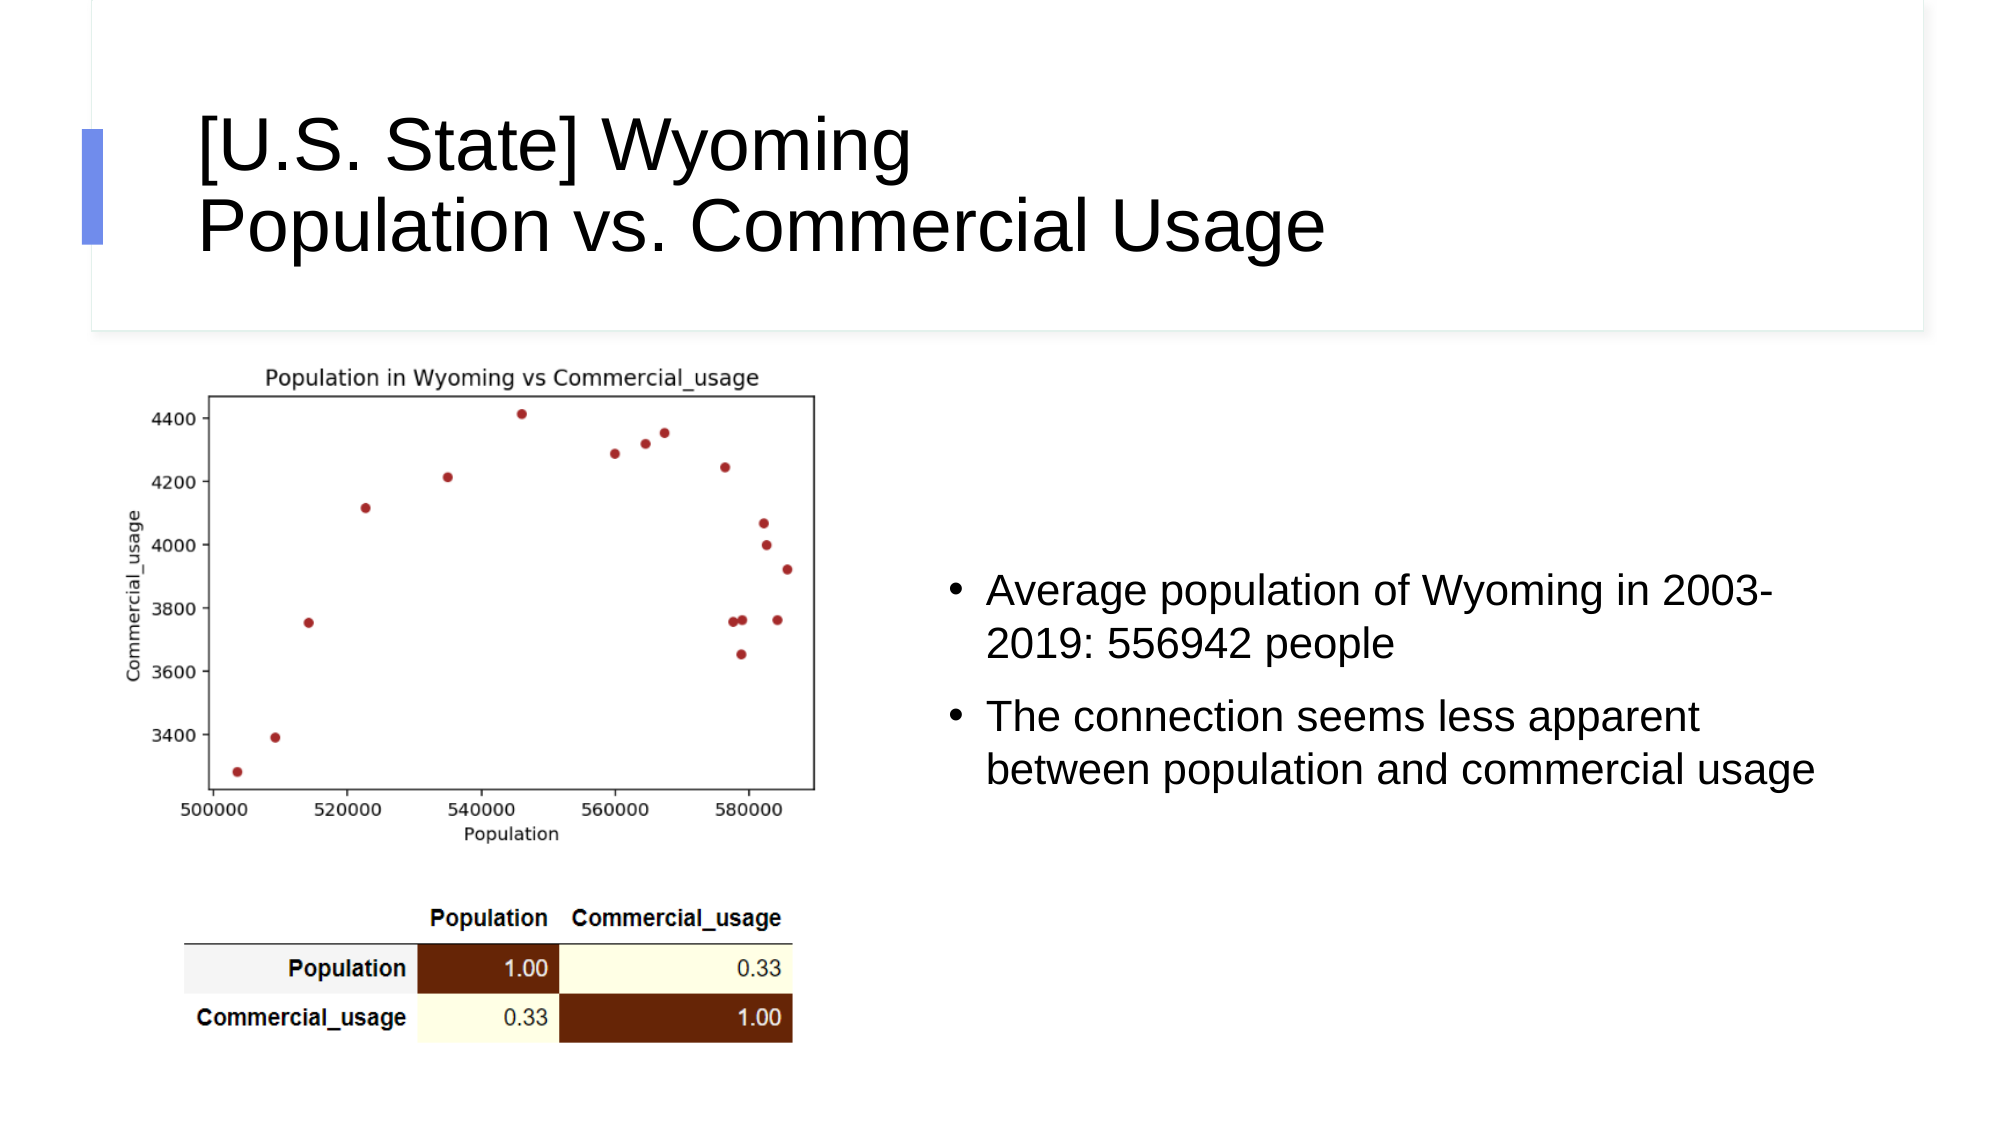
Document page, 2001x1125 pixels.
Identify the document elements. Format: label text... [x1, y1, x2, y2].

title [U.S. State] Wyoming Population vs. Commercial Usage [183, 90, 1909, 284]
picture [182, 882, 811, 1060]
picture [102, 357, 865, 860]
list Average population of Wyoming in 2003-2019: 556942 people The connection seems less apparent between population and commercial usage [933, 353, 1877, 1060]
